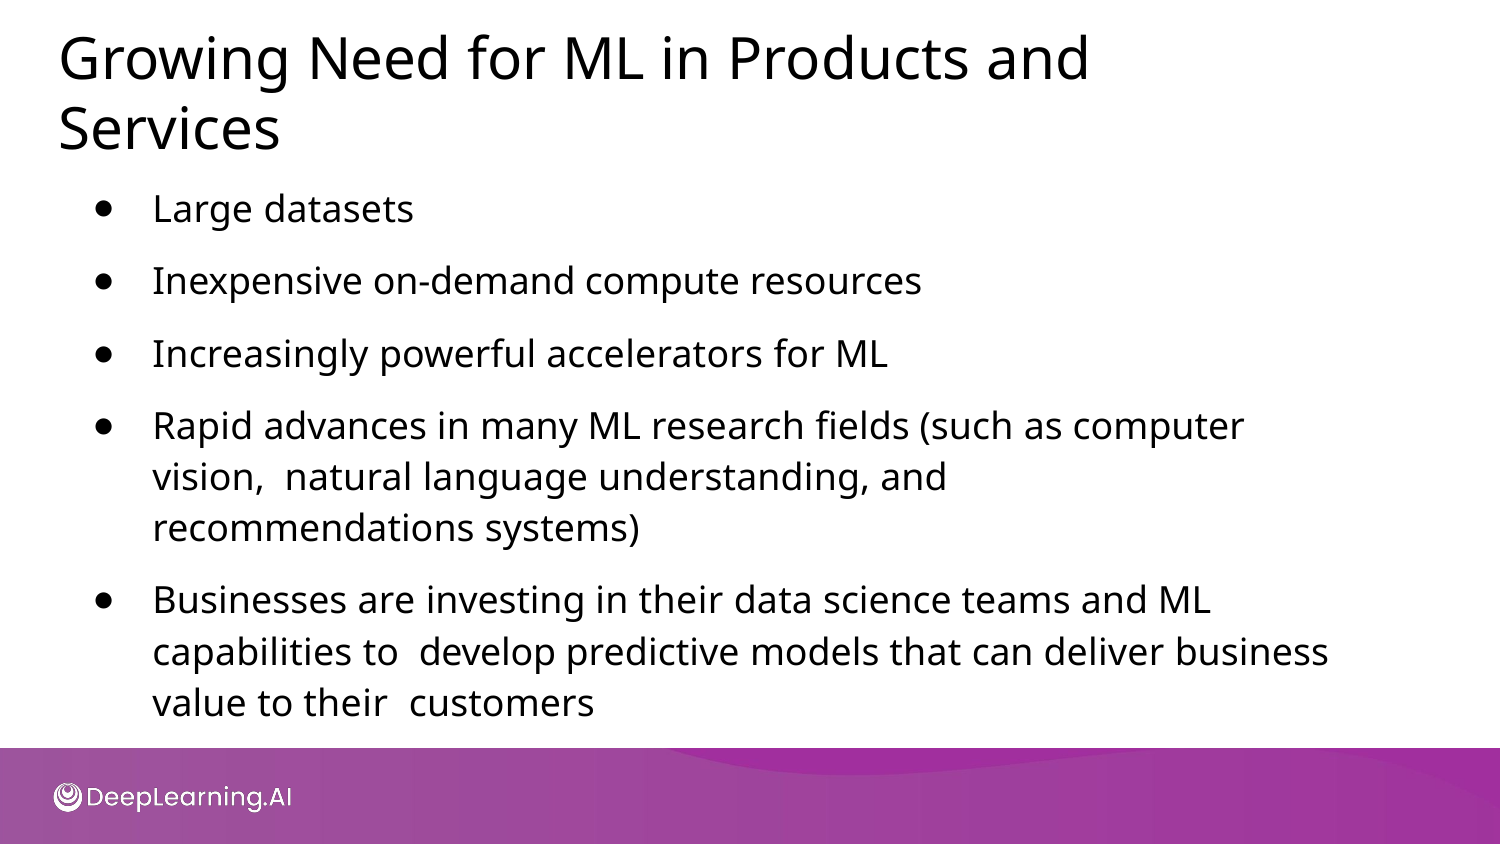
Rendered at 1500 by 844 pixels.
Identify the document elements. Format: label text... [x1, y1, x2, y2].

title Growing Need for ML in Products and Services [56, 19, 1244, 163]
text_box Large datasets Inexpensive on-demand compute resources Increasingly powerful accelerators for ML Rapid advances in many ML research ﬁelds (such as computer vision, natural language understanding, and recommendations systems) Businesses are investing in their data science teams and ML capabilities to develop predictive models that can deliver business value to their customers [90, 182, 1355, 724]
picture [0, 748, 1500, 844]
